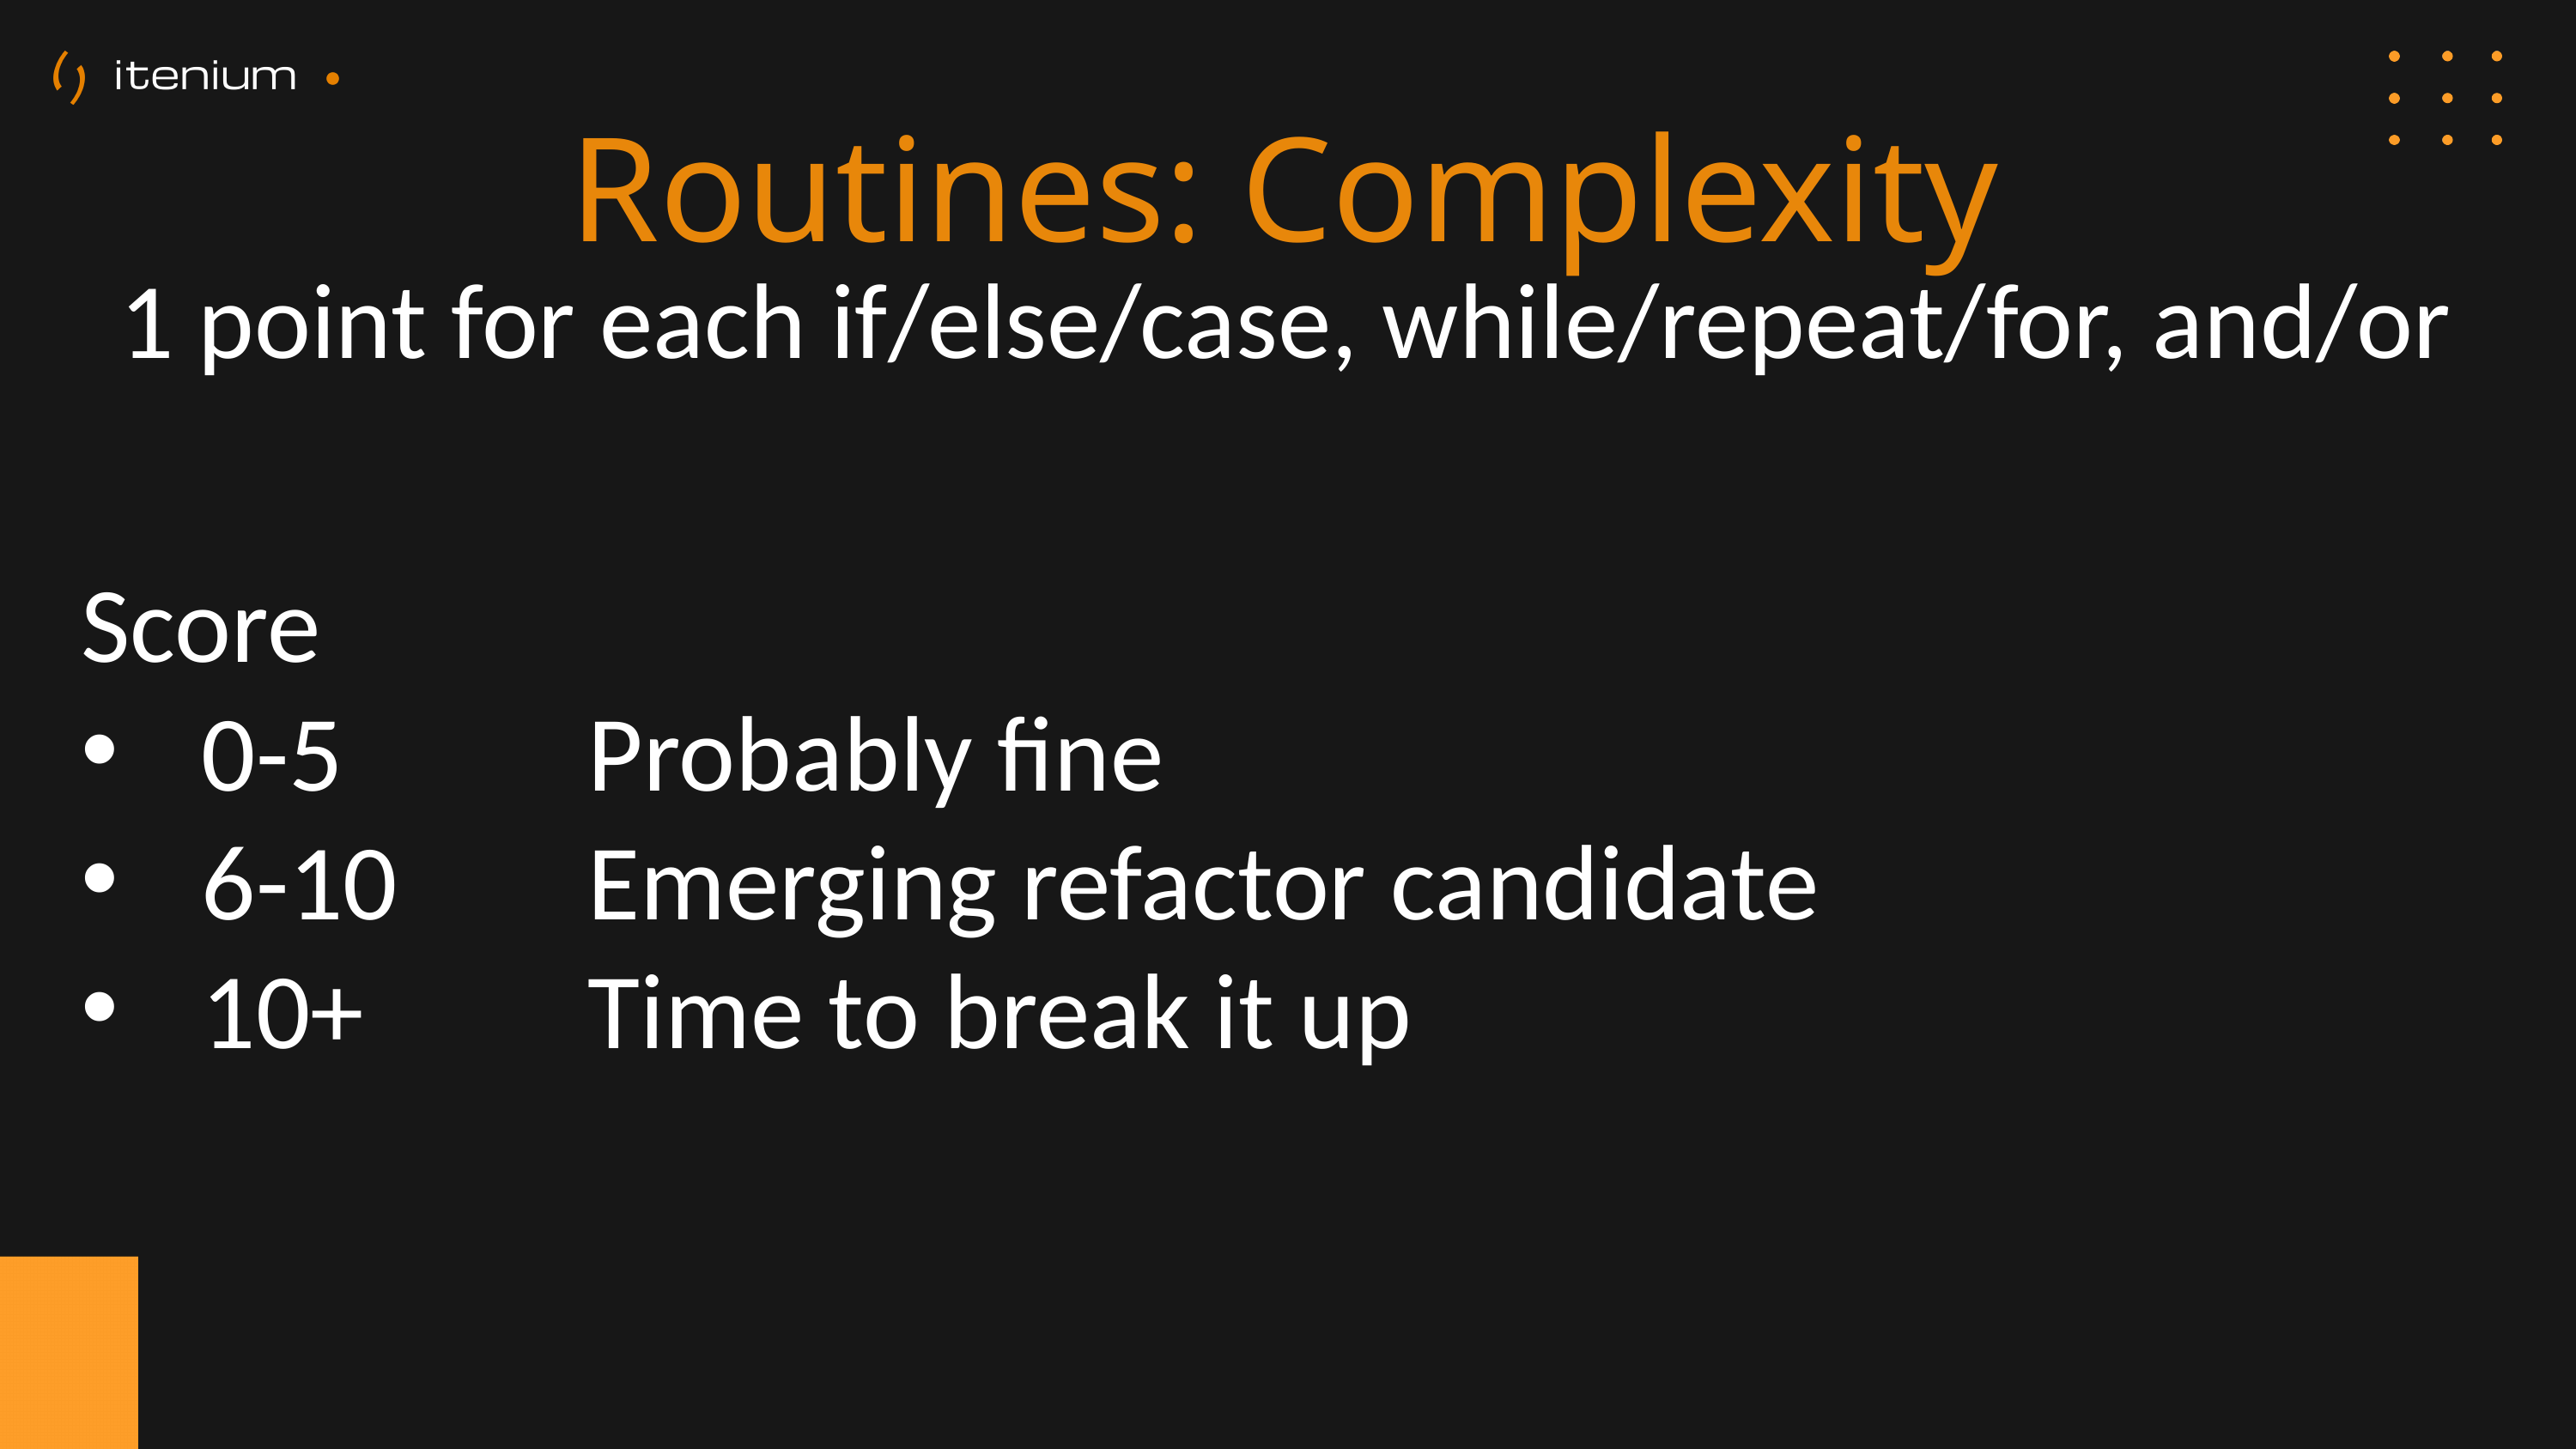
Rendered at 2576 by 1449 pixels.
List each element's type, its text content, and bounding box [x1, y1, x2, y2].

picture [34, 33, 360, 121]
picture [0, 1256, 139, 1449]
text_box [2389, 51, 2502, 145]
text_box 1 point for each if/else/case, while/repeat/for, and/or [0, 245, 2573, 387]
text_box Routines: Complexity [0, 97, 2572, 245]
text_box Score 0-5 Probably fine 6-10 Emerging refactor candidate 10+ Time to break it up [68, 548, 2576, 1076]
